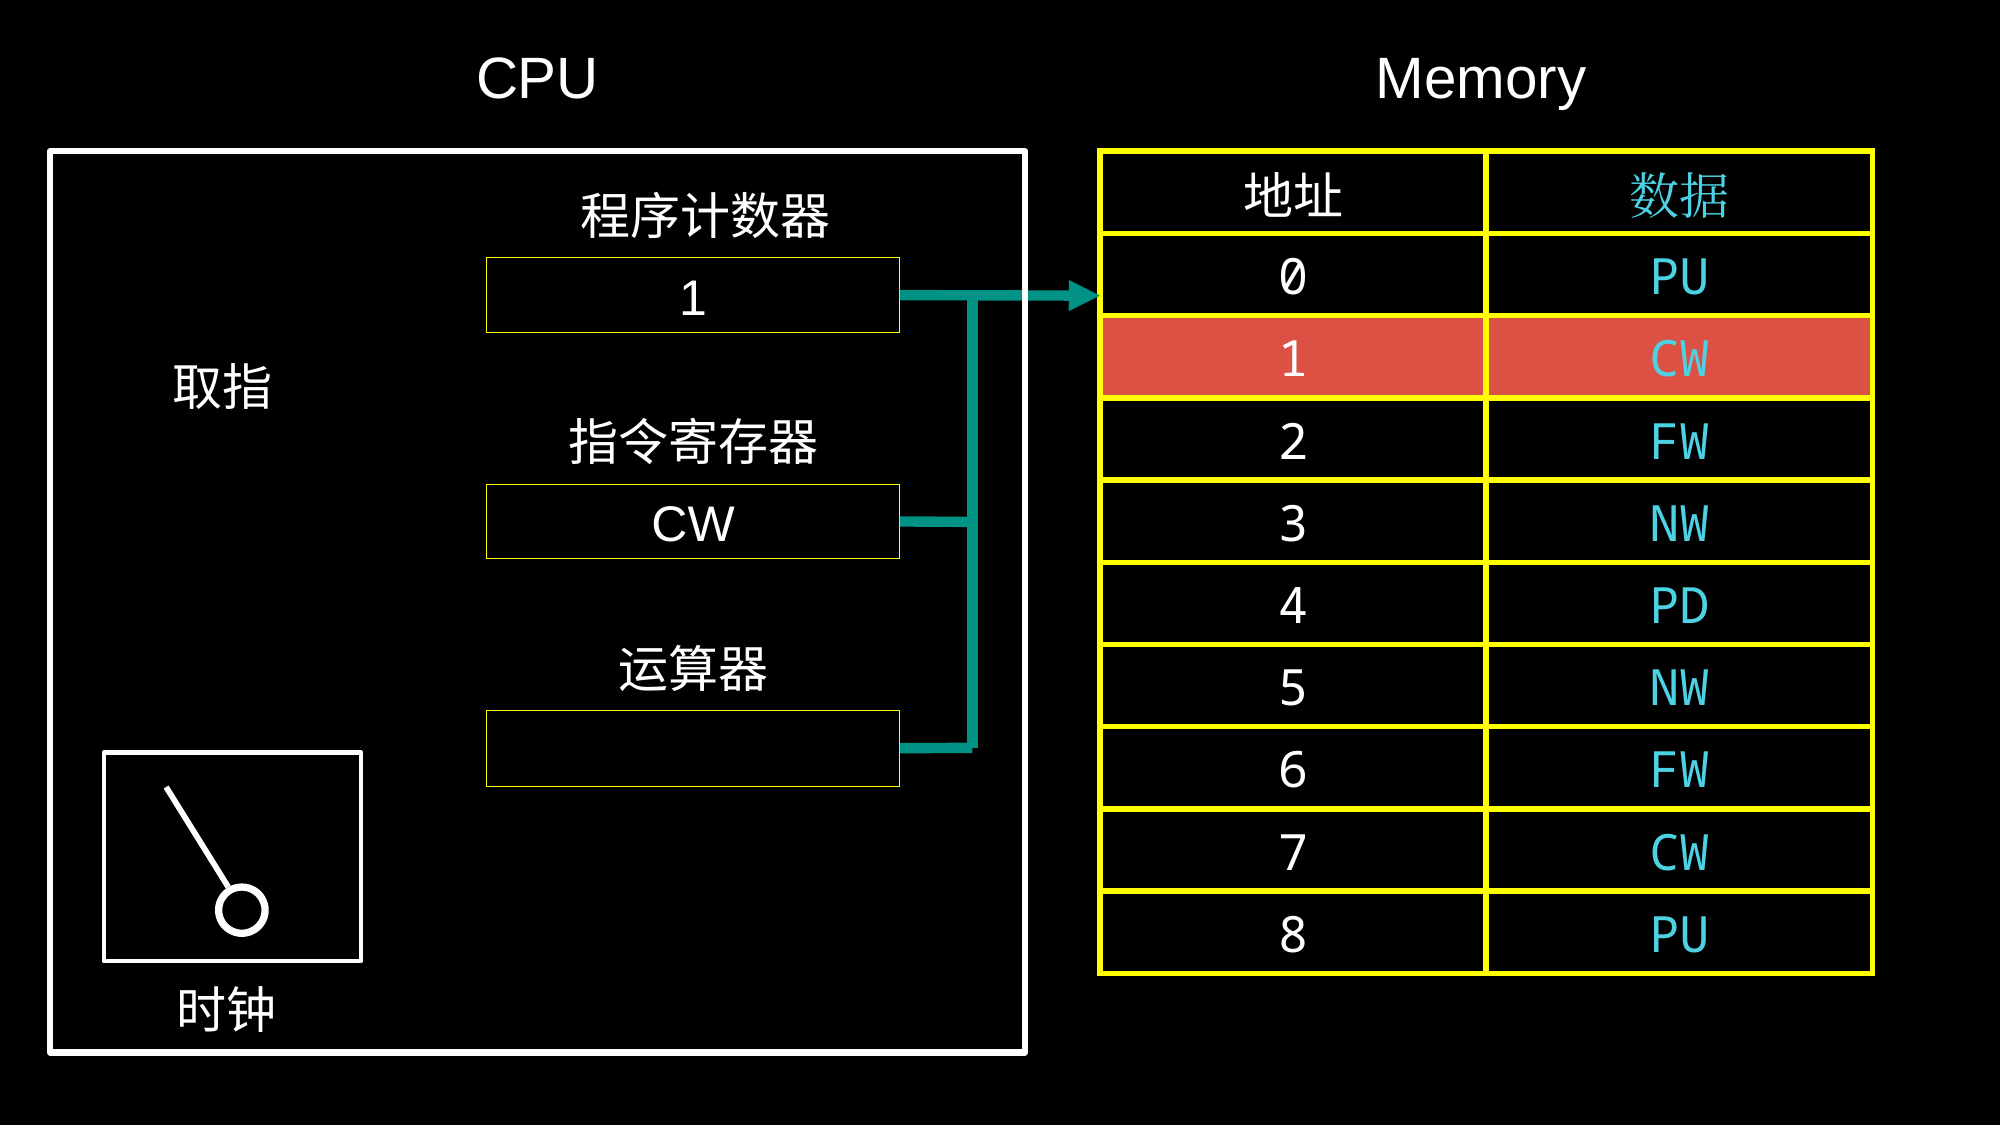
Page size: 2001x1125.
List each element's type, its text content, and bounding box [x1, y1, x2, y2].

text_box Memory [1134, 32, 1828, 118]
table_cell NW [1489, 483, 1870, 560]
table_cell 5 [1103, 647, 1483, 724]
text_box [165, 786, 229, 888]
table_cell CW [1489, 812, 1870, 888]
table_cell 4 [1103, 565, 1483, 642]
table_cell PU [1489, 236, 1870, 313]
table_cell PD [1489, 565, 1870, 642]
text_box [48, 149, 1027, 1055]
table_cell 7 [1103, 812, 1483, 888]
table_cell 1 [1103, 318, 1483, 395]
table_cell 3 [1103, 483, 1483, 560]
table_cell PU [1489, 894, 1870, 971]
table_cell 6 [1103, 729, 1483, 806]
text_box CPU [191, 32, 884, 118]
table_header 数据 [1489, 154, 1870, 231]
table_cell NW [1489, 647, 1870, 724]
text_box [102, 750, 363, 963]
table_cell FW [1489, 401, 1870, 477]
table_header 地址 [1103, 154, 1483, 231]
text_box 时钟 [41, 971, 412, 1047]
table_cell 8 [1103, 894, 1483, 971]
table_cell FW [1489, 729, 1870, 806]
table_cell CW [1489, 318, 1870, 395]
table_cell 0 [1103, 236, 1483, 313]
table_cell 2 [1103, 401, 1483, 477]
